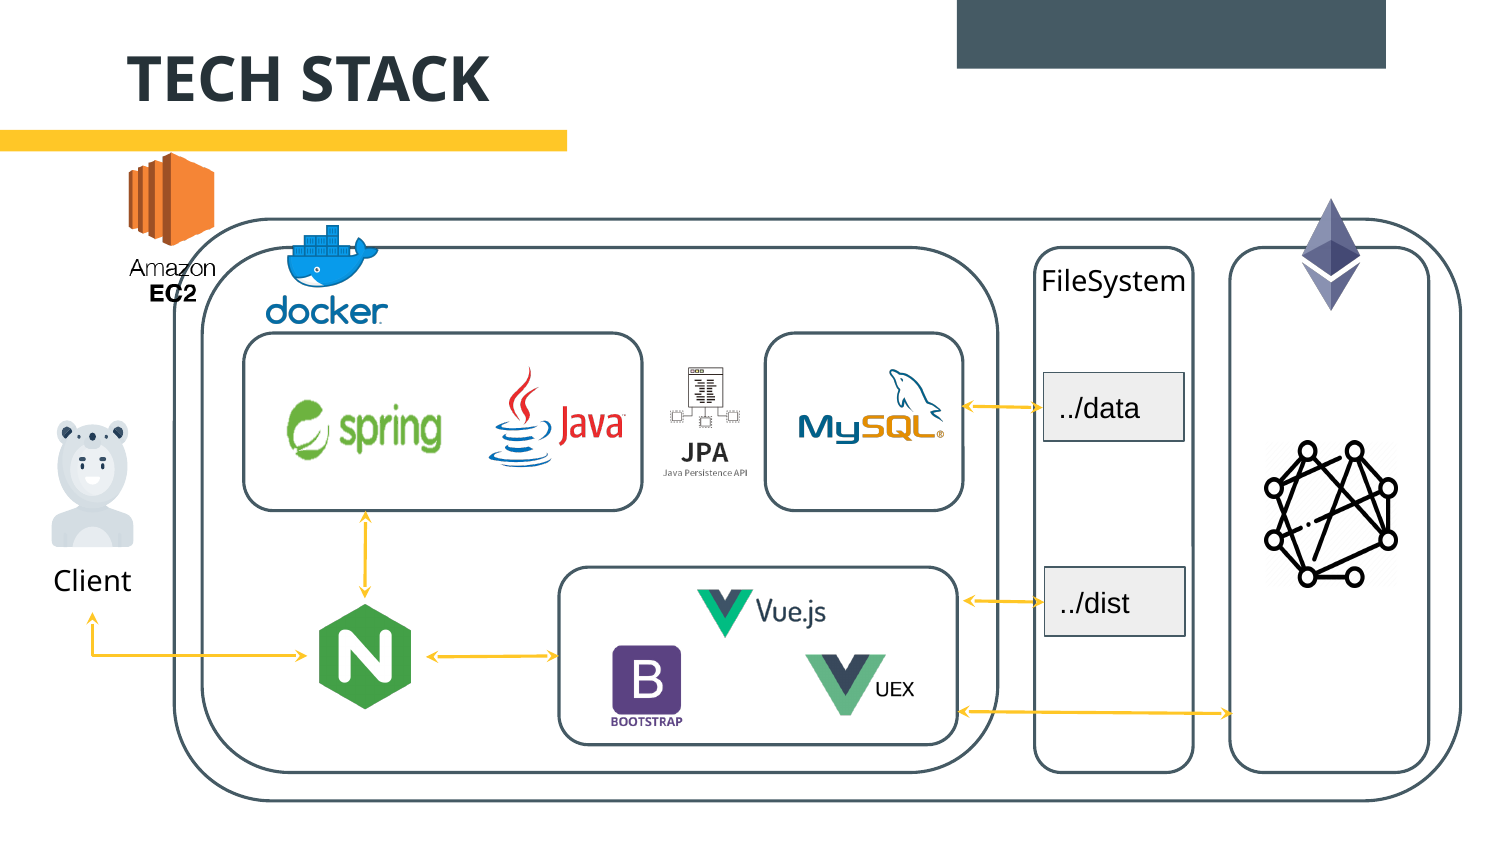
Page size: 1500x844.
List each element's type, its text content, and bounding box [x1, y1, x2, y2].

text_box [243, 333, 620, 511]
text_box Client [0, 547, 173, 613]
picture [1264, 440, 1398, 589]
picture [10, 129, 388, 324]
picture [306, 598, 423, 714]
text_box [202, 332, 990, 773]
picture [605, 566, 919, 728]
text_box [178, 526, 222, 742]
picture [278, 391, 453, 467]
text_box ../data [1043, 372, 1184, 442]
text_box [1229, 247, 1429, 773]
text_box [0, 129, 9, 152]
text_box [956, 0, 1386, 69]
text_box [1034, 722, 1194, 773]
text_box ../dist [1044, 567, 1185, 636]
text_box [634, 342, 643, 501]
picture [485, 336, 631, 508]
text_box [334, 247, 998, 710]
text_box [174, 332, 202, 529]
picture [652, 348, 755, 495]
text_box [1034, 313, 1194, 710]
text_box [558, 567, 958, 745]
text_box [51, 420, 134, 548]
text_box FileSystem [1019, 247, 1209, 313]
title TECH STACK [111, 23, 1389, 130]
picture [798, 369, 944, 445]
picture [1288, 193, 1371, 316]
text_box [765, 333, 963, 511]
text_box [331, 129, 568, 152]
text_box [185, 219, 1461, 801]
